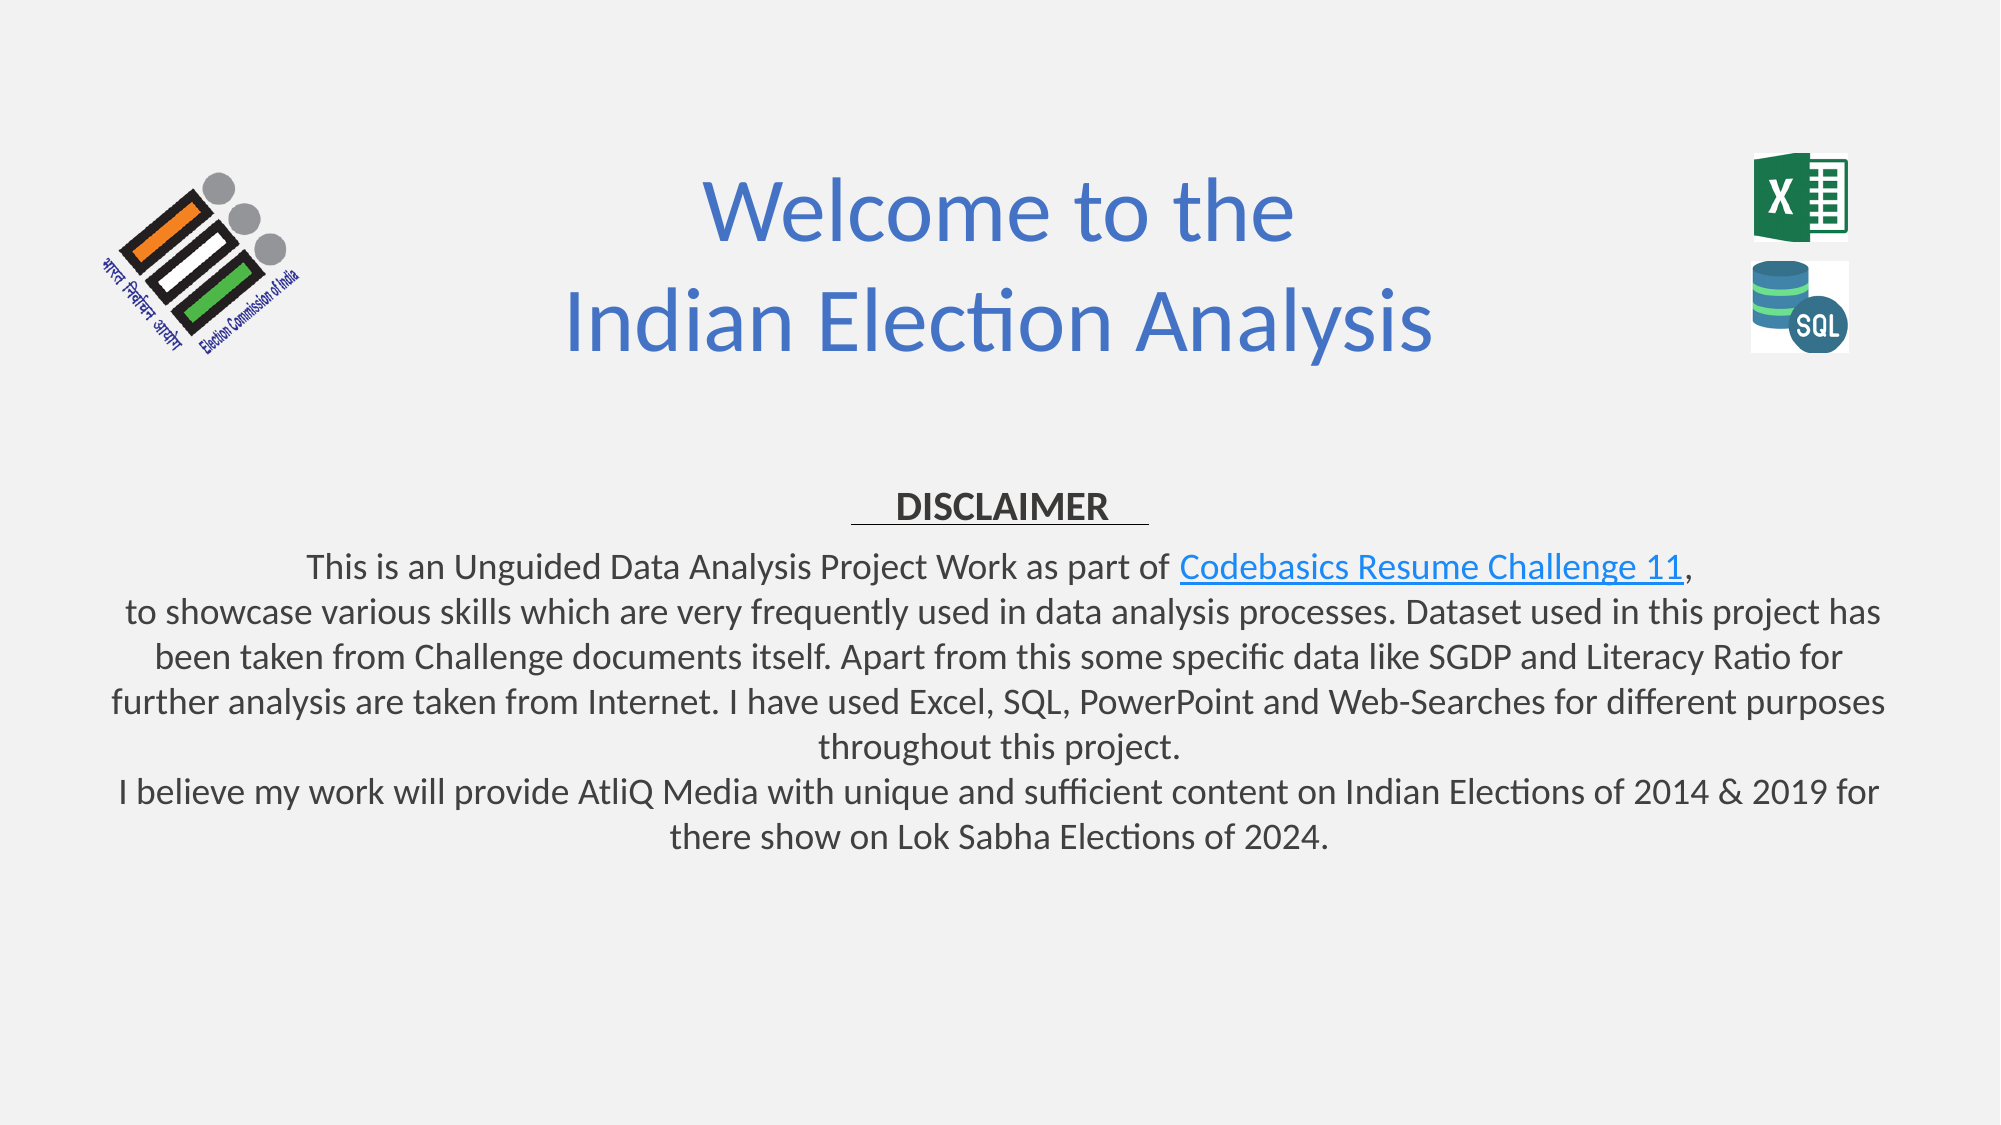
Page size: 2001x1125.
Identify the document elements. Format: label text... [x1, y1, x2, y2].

text_box This is an Unguided Data Analysis Project Work as part of Codebasics Resume Challenge 11, to showcase various skills which are very frequently used in data analysis processes. Dataset used in this project has been taken from Challenge documents itself. Apart from this some specific data like SGDP and Literacy Ratio for further analysis are taken from Internet. I have used Excel, SQL, PowerPoint and Web-Searches for different purposes throughout this project. I believe my work will provide AtliQ Media with unique and sufficient content on Indian Elections of 2014 & 2019 for there show on Lok Sabha Elections of 2024. [81, 534, 1919, 865]
text_box Welcome to the Indian Election Analysis [444, 142, 1556, 378]
text_box DISCLAIMER [881, 525, 1125, 534]
picture [78, 159, 325, 379]
text_box DISCLAIMER [881, 471, 1125, 524]
picture [1754, 153, 1848, 242]
picture [1751, 261, 1849, 354]
